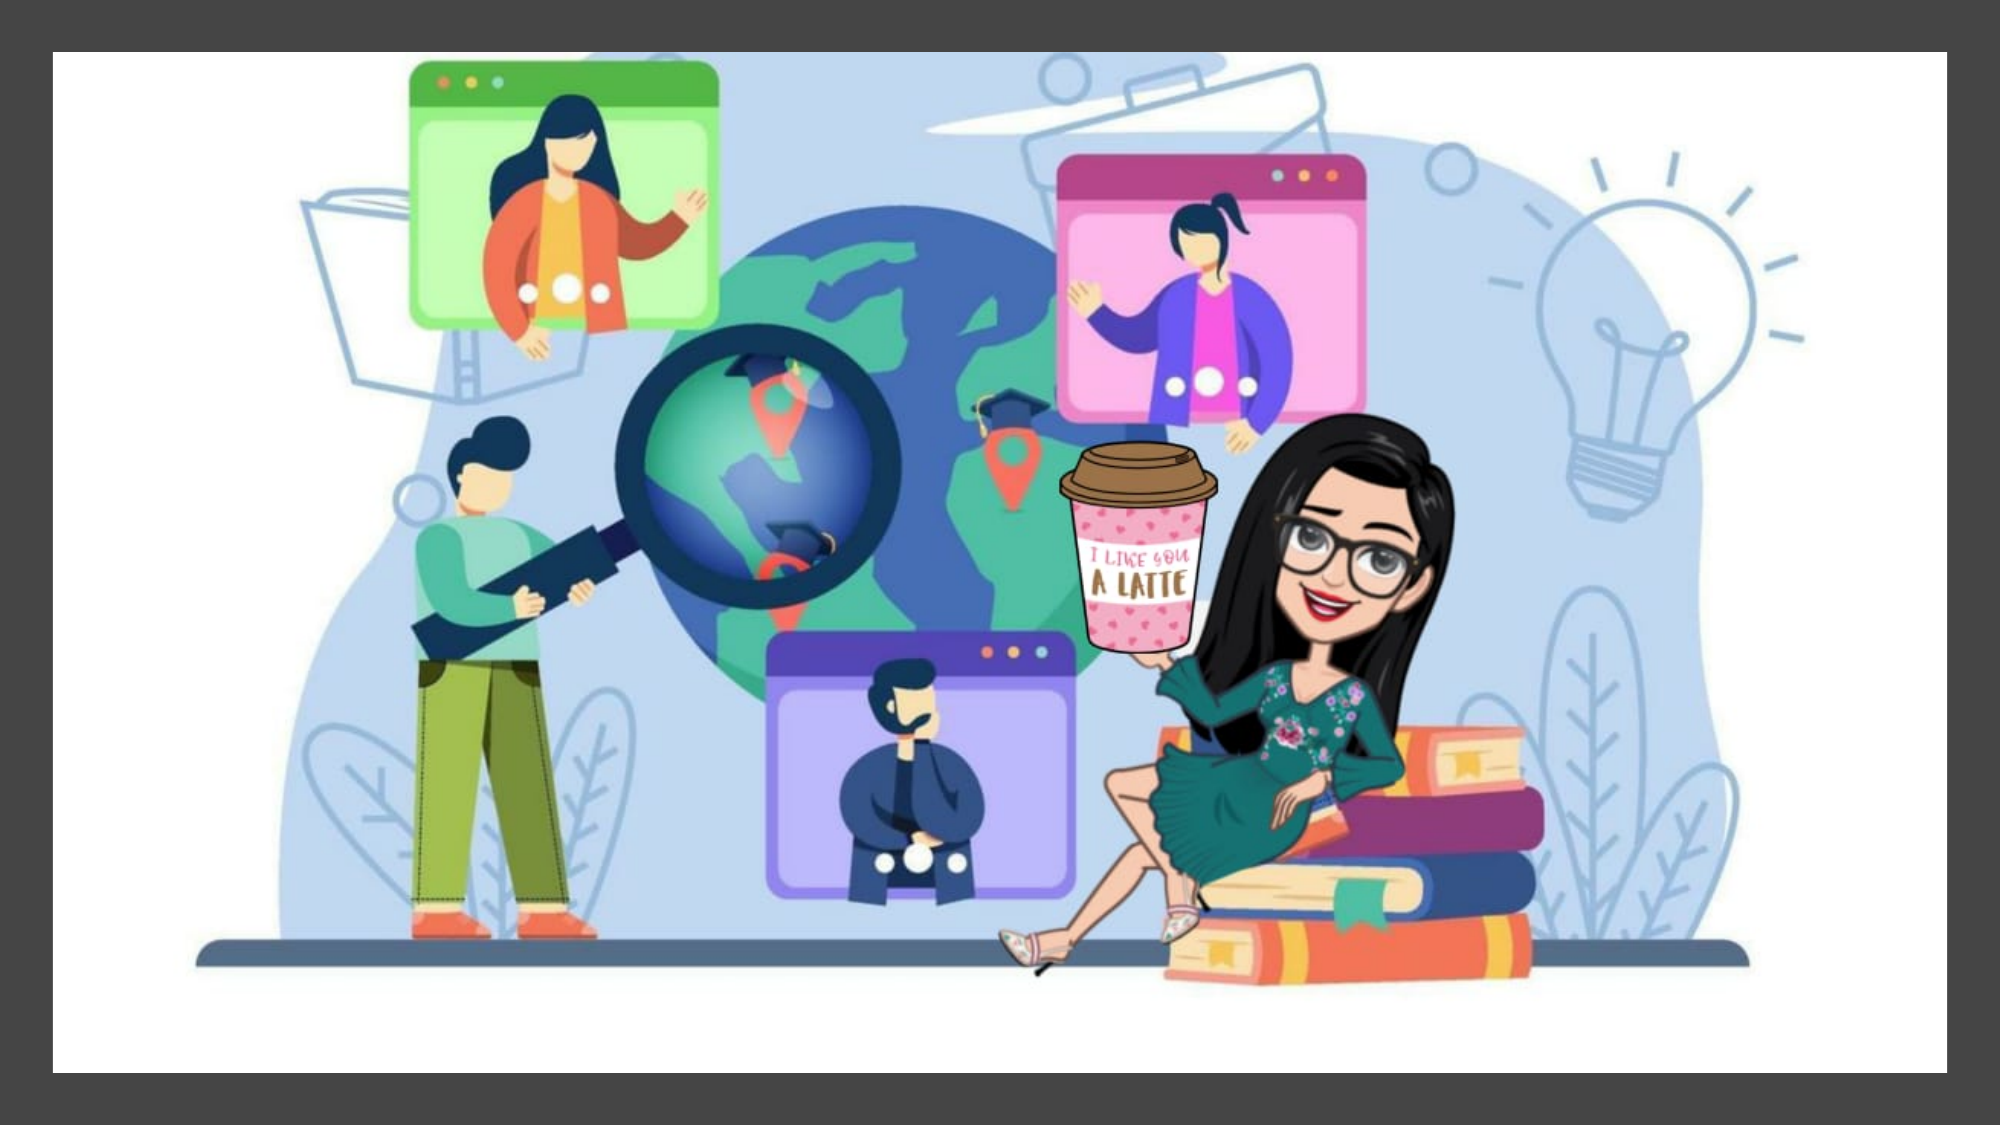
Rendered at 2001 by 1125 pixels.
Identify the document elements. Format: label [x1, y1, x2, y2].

picture [52, 52, 1948, 1073]
